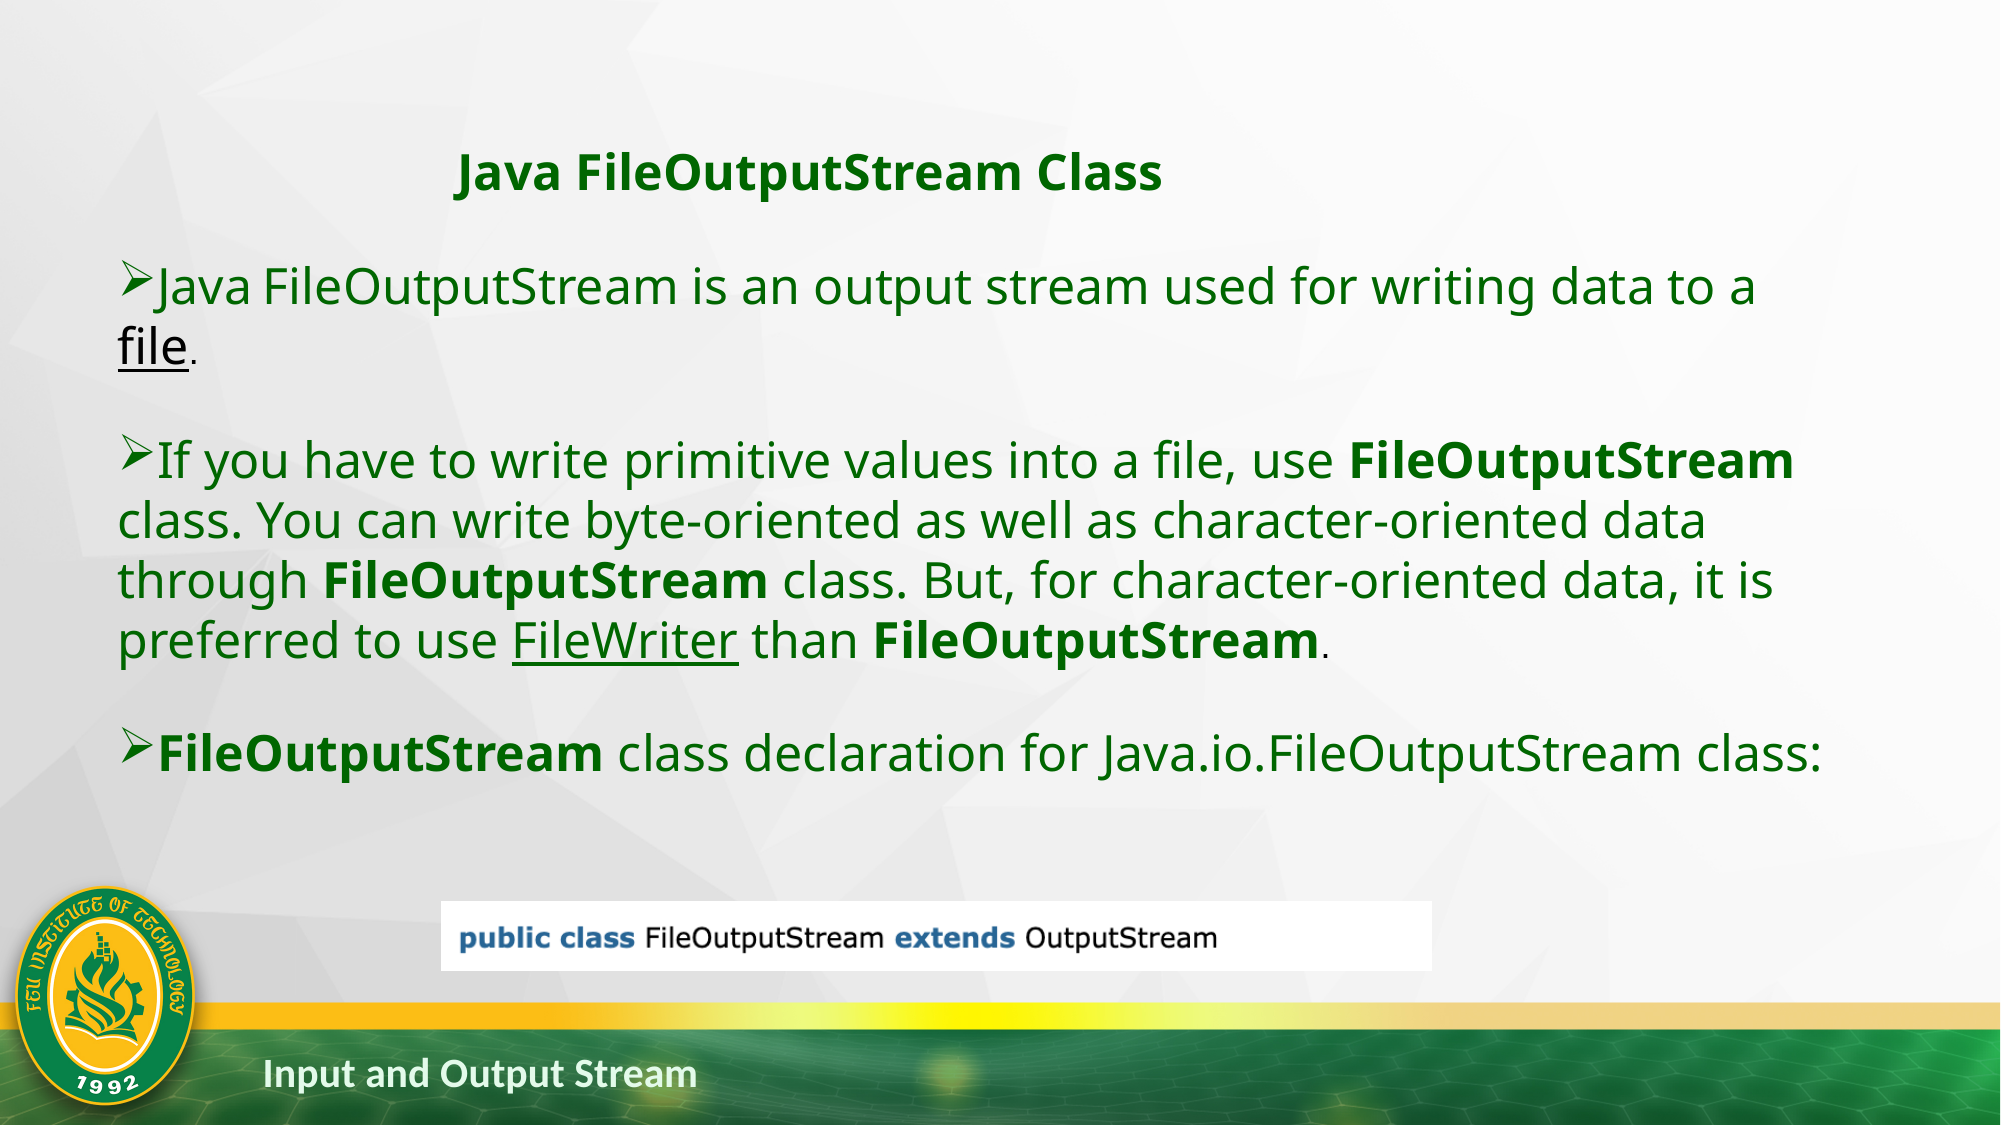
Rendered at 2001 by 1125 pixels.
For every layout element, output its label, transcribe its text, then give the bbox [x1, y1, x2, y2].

text_box Java FileOutputStream Class [442, 133, 1625, 247]
text_box Input and Output Stream [247, 1038, 1325, 1104]
picture [0, 0, 2001, 1125]
text_box Java FileOutputStream is an output stream used for writing data to a file. If you have to write primitive values into a file, use FileOutputStream class. You can write byte-oriented as well as character-oriented data through FileOutputStream class. But, for character-oriented data, it is preferred to use FileWriter than FileOutputStream. FileOutputStream class declaration for Java.io.FileOutputStream class: [102, 247, 1851, 1074]
